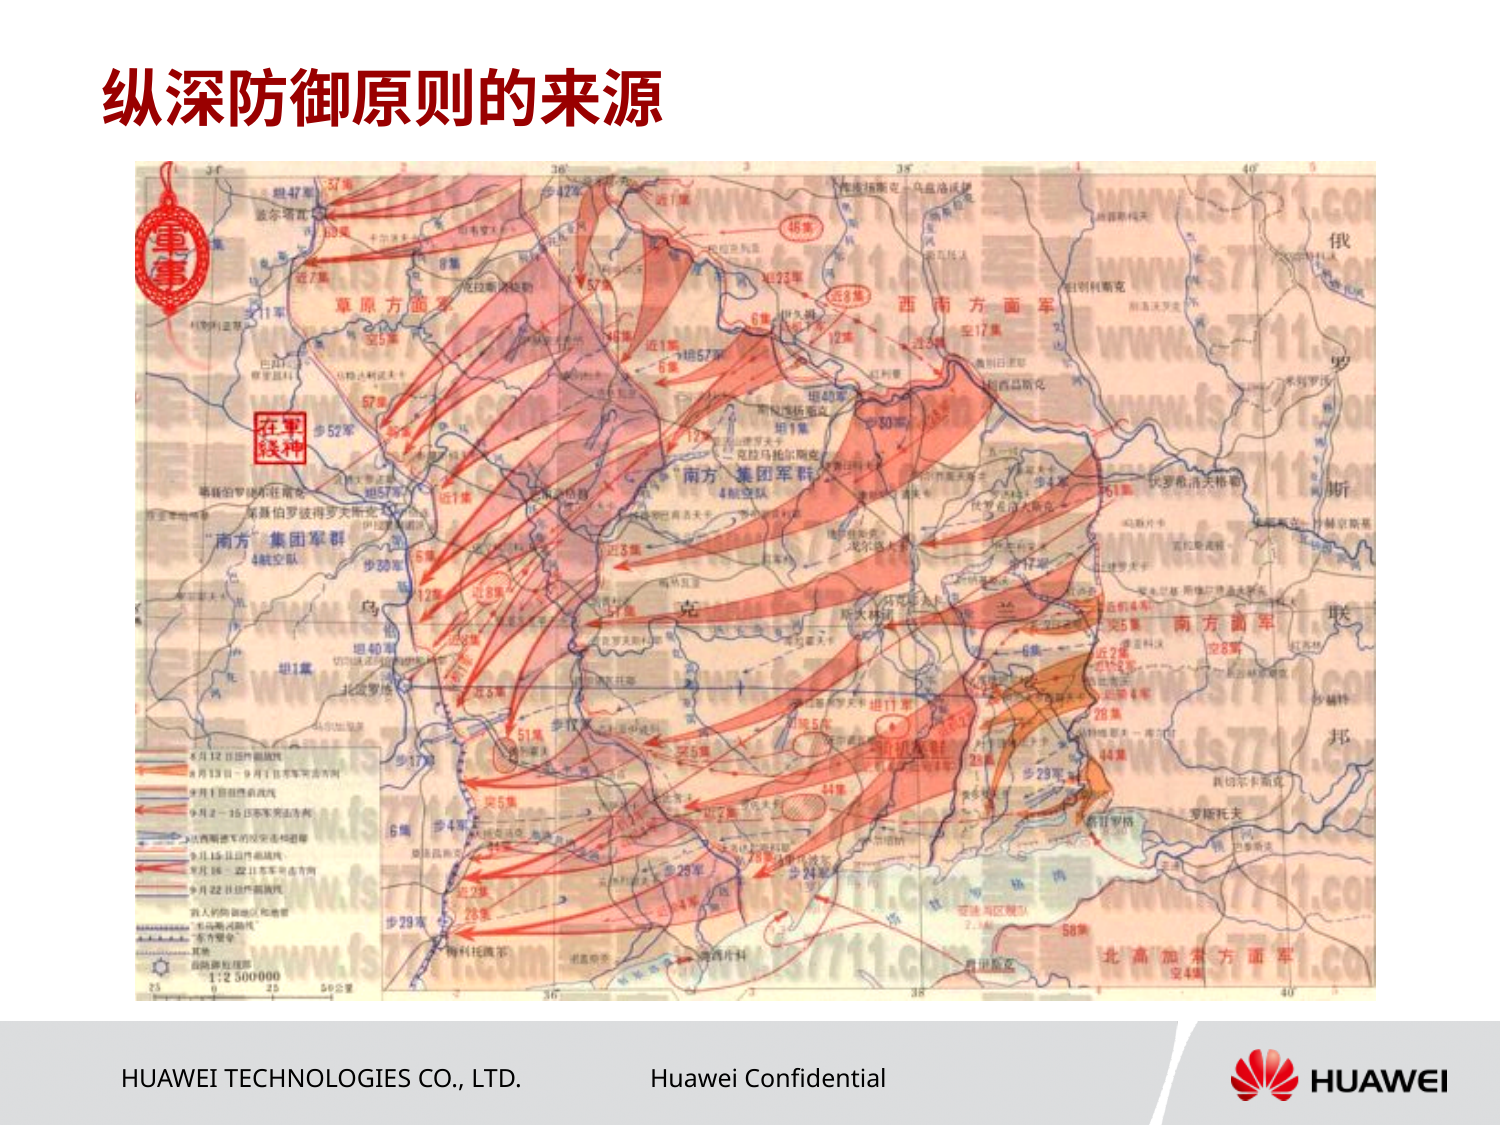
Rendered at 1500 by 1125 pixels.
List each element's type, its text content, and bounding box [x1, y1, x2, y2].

title 纵深防御原则的来源 [88, 42, 1448, 150]
picture [135, 161, 1377, 1001]
picture [0, 1021, 1500, 1125]
